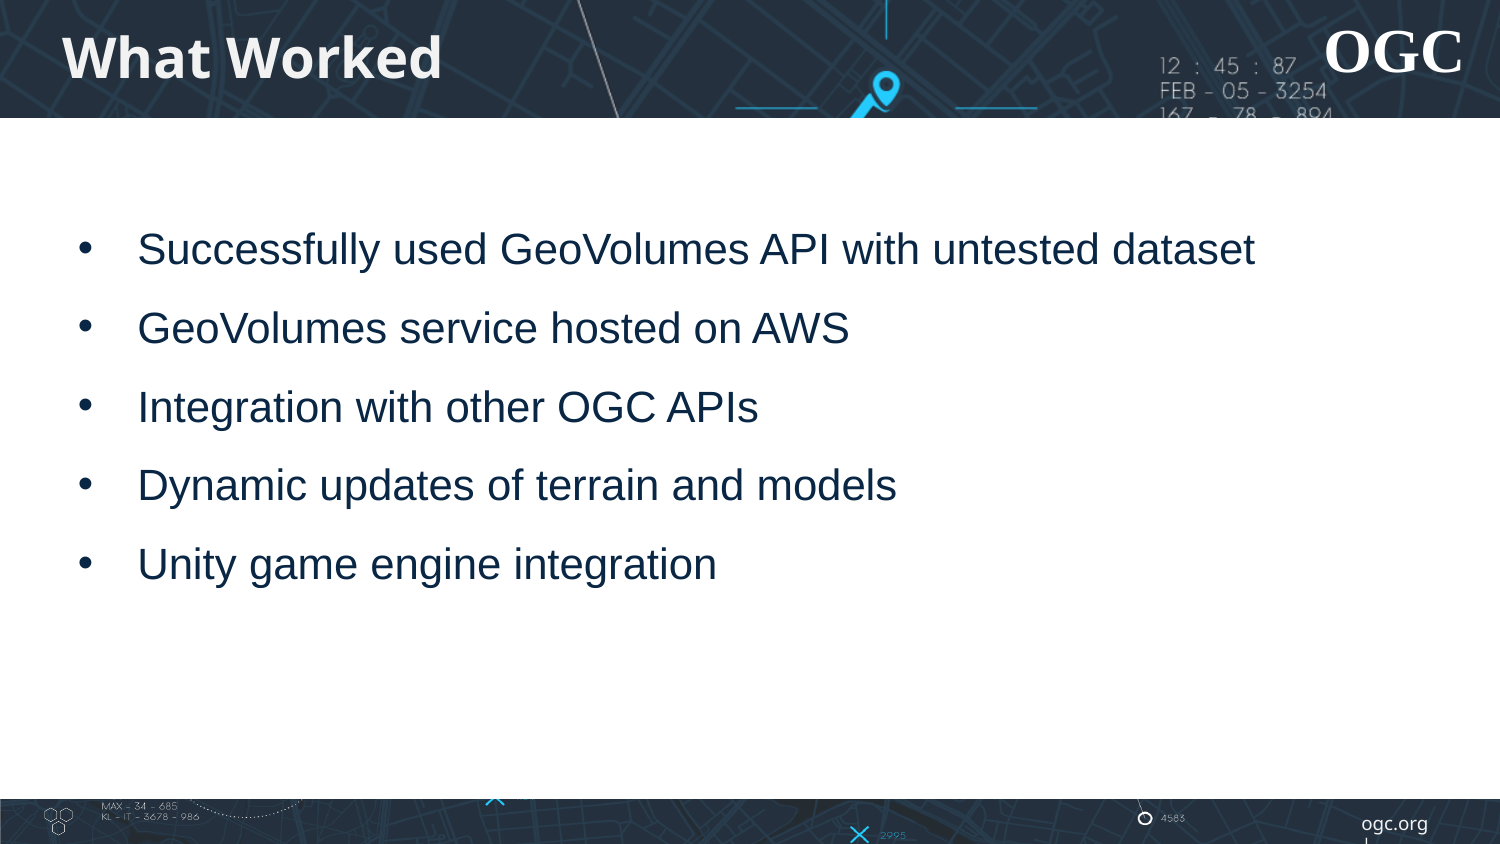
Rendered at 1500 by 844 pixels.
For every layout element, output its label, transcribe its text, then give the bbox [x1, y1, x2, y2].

title What Worked [51, 13, 1449, 108]
list Successfully used GeoVolumes API with untested dataset GeoVolumes service hosted on AWS Integration with other OGC APIs Dynamic updates of terrain and models Unity game engine integration [51, 189, 1449, 750]
picture [38, 801, 79, 842]
